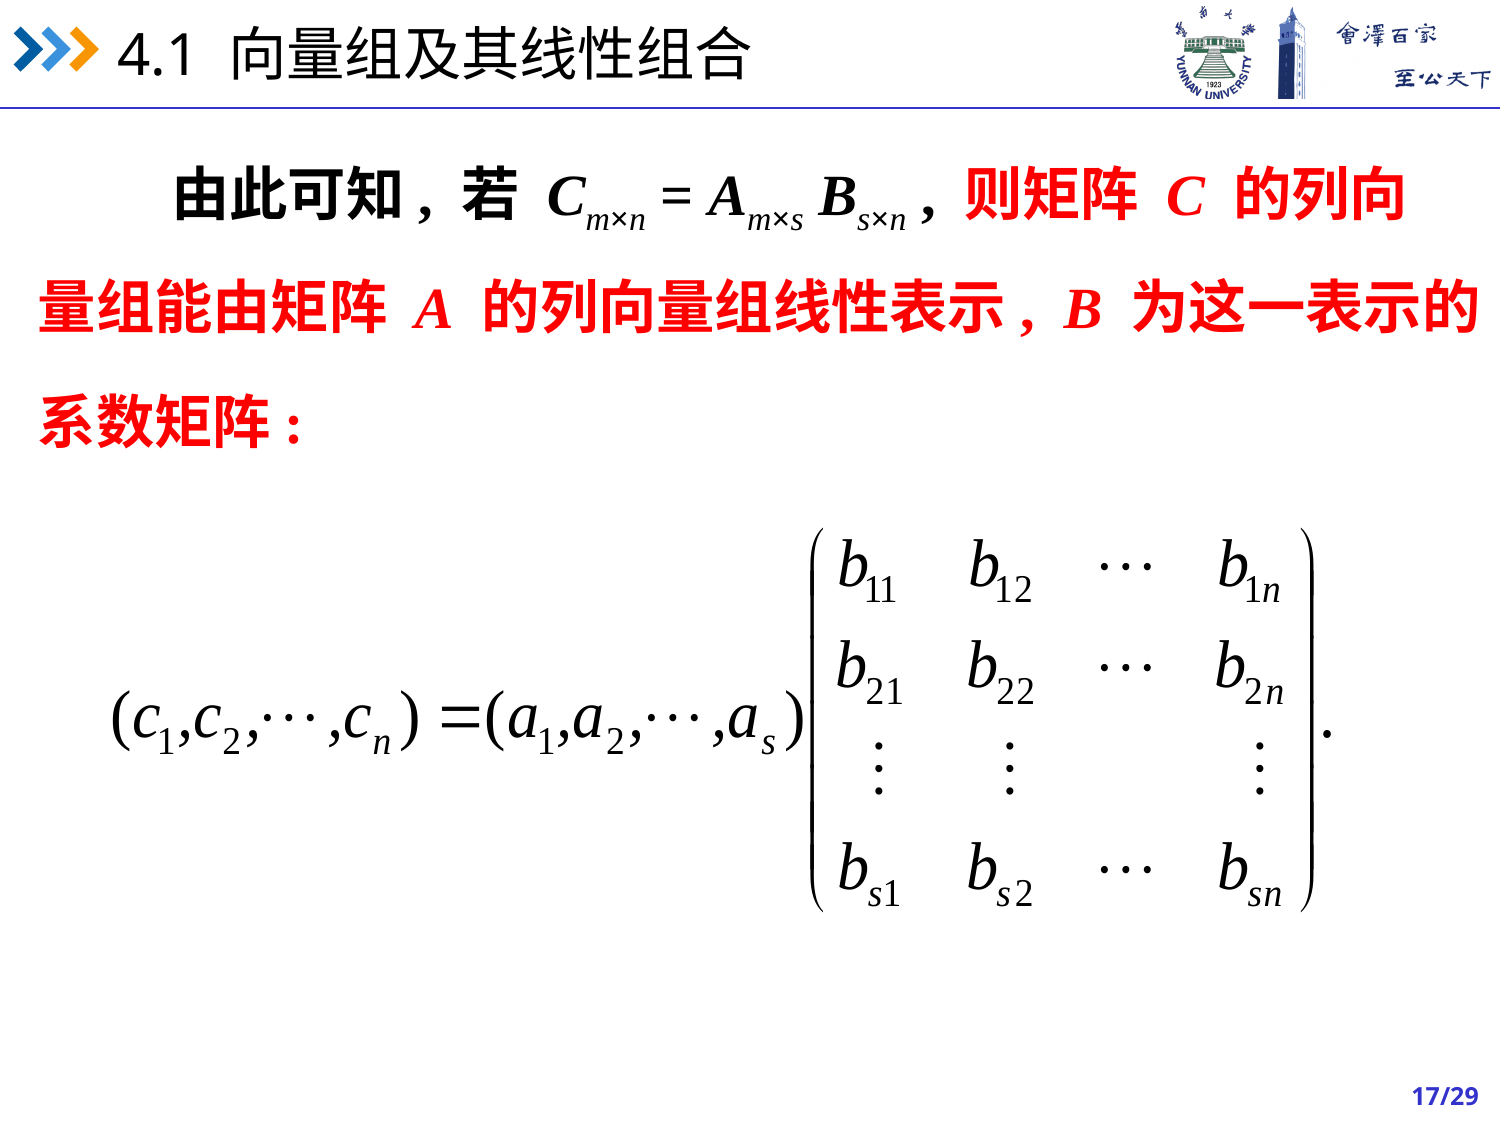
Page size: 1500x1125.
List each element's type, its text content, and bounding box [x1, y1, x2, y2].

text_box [101, 512, 1341, 929]
text_box 量组能由矩阵 A 的列向量组线性表示, B 为这一表示的 [23, 262, 1500, 348]
picture [1272, 6, 1496, 99]
picture [1175, 6, 1256, 99]
text_box 系数矩阵: [23, 377, 699, 463]
text_box 由此可知, 若 Cm×n = Am×s Bs×n , 则矩阵 C 的列向 [129, 149, 1500, 245]
